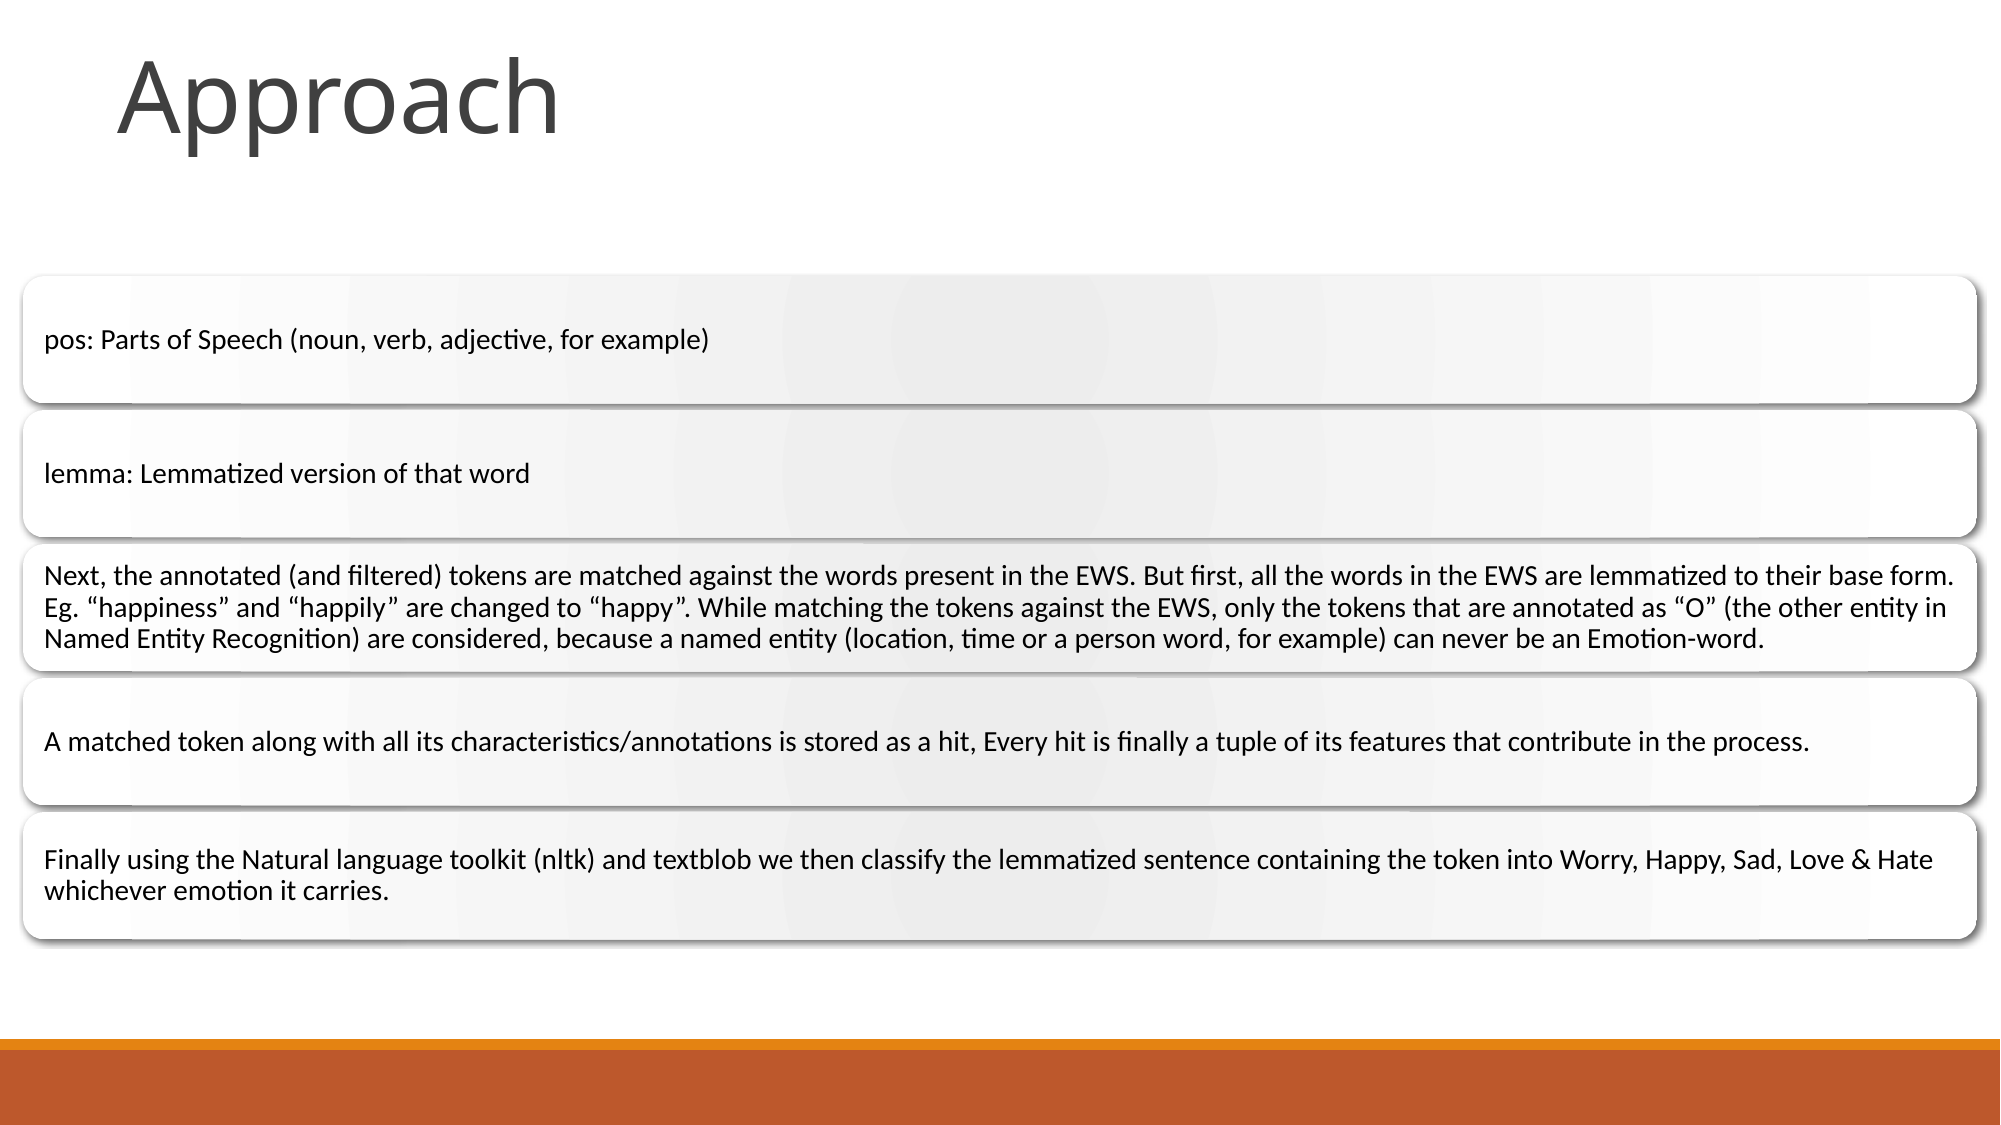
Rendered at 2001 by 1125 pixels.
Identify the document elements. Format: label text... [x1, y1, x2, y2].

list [22, 221, 1978, 994]
title Approach [102, 0, 1753, 162]
